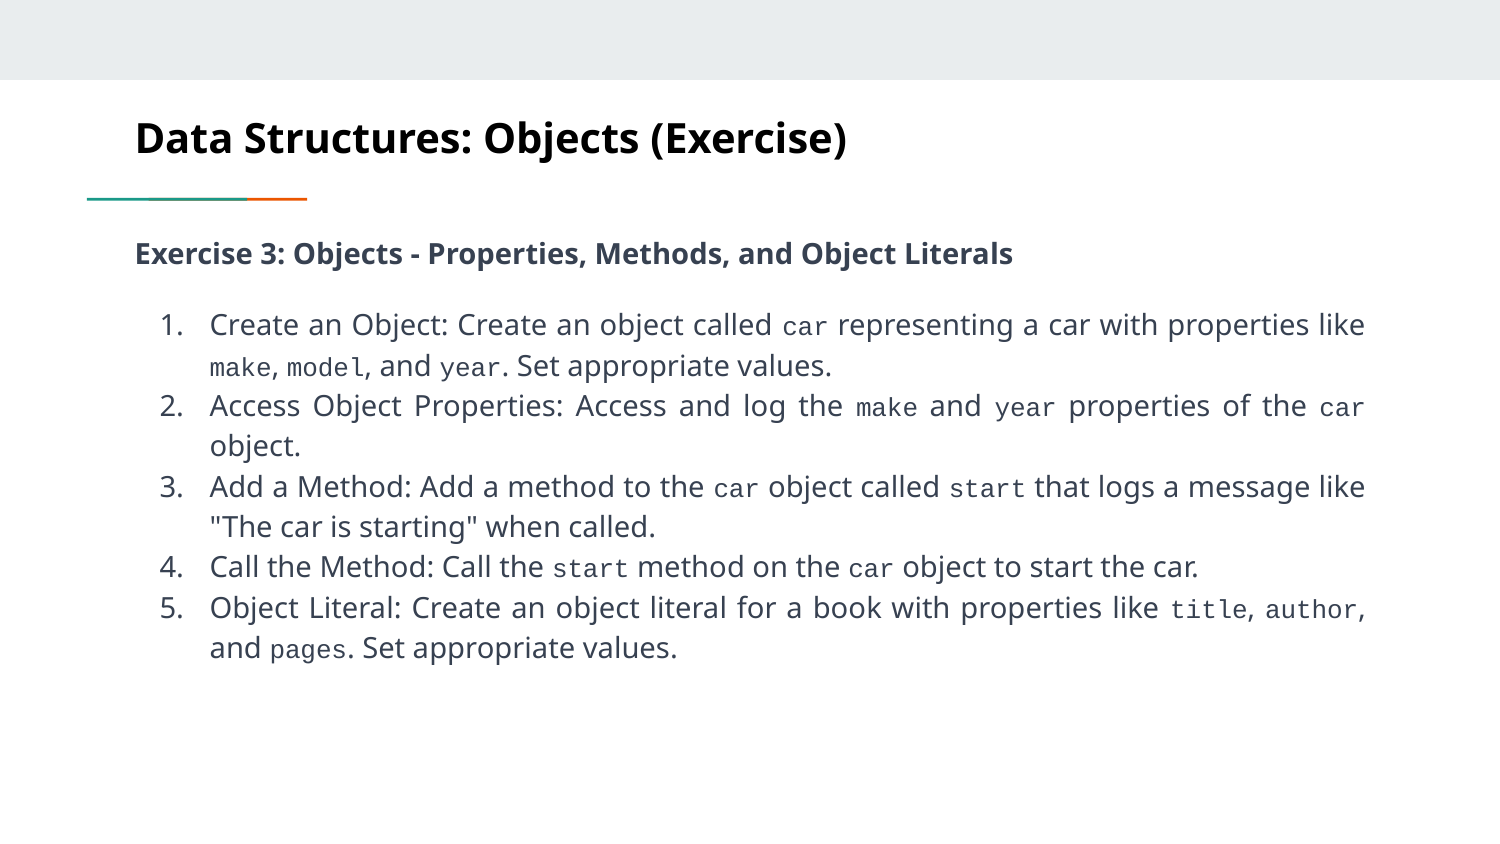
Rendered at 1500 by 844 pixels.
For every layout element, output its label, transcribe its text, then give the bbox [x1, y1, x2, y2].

list Exercise 3: Objects - Properties, Methods, and Object Literals Create an Object: Create an object called car representing a car with properties like make, model, and year. Set appropriate values. Access Object Properties: Access and log the make and year properties of the car object. Add a Method: Add a method to the car object called start that logs a message like "The car is starting" when called. Call the Method: Call the start method on the car object to start the car. Object Literal: Create an object literal for a book with properties like title, author, and pages. Set appropriate values. [119, 214, 1381, 712]
title Data Structures: Objects (Exercise) [119, 89, 1381, 178]
